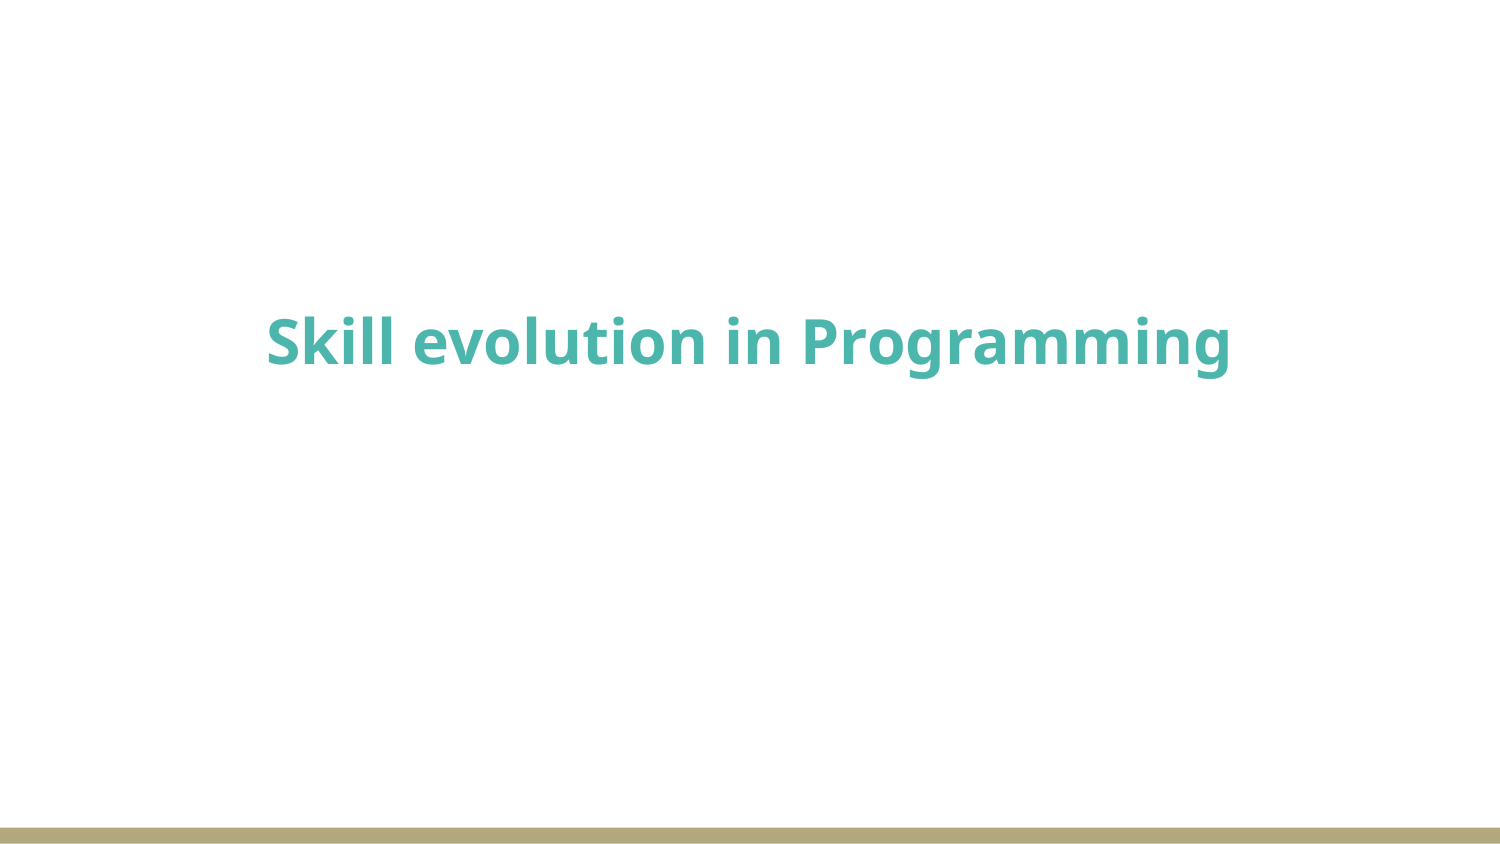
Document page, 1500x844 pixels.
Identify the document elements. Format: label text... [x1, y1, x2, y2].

title Skill evolution in Programming [51, 214, 1449, 467]
